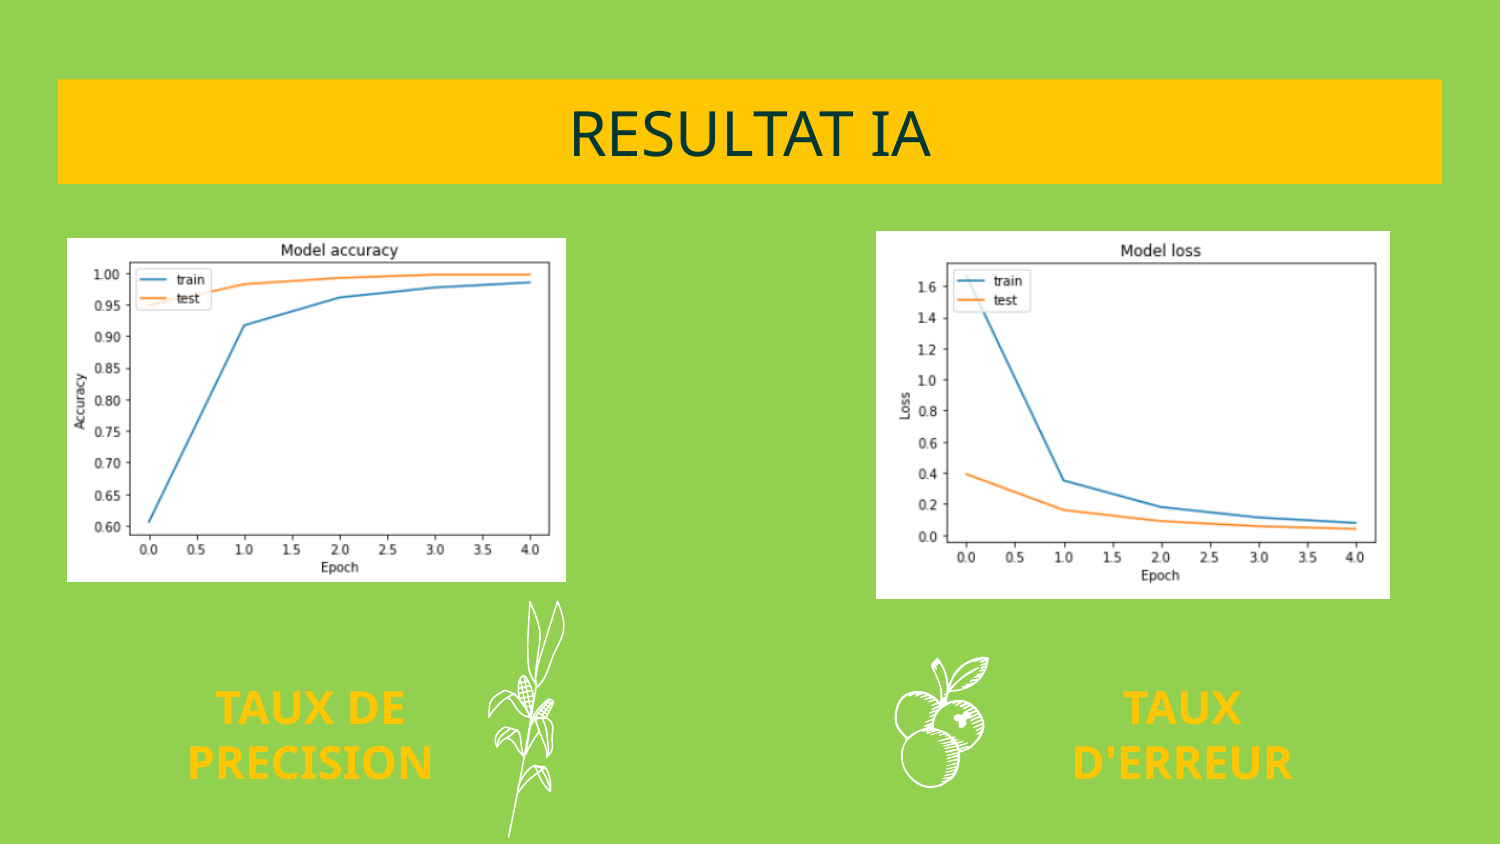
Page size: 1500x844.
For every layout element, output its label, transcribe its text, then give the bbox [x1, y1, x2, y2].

picture [875, 231, 1390, 599]
picture [66, 238, 567, 584]
subtitle TAUX D'ERREUR [997, 691, 1367, 776]
subtitle TAUX DE PRECISION [104, 691, 517, 776]
title RESULTAT IA [116, 79, 1383, 174]
